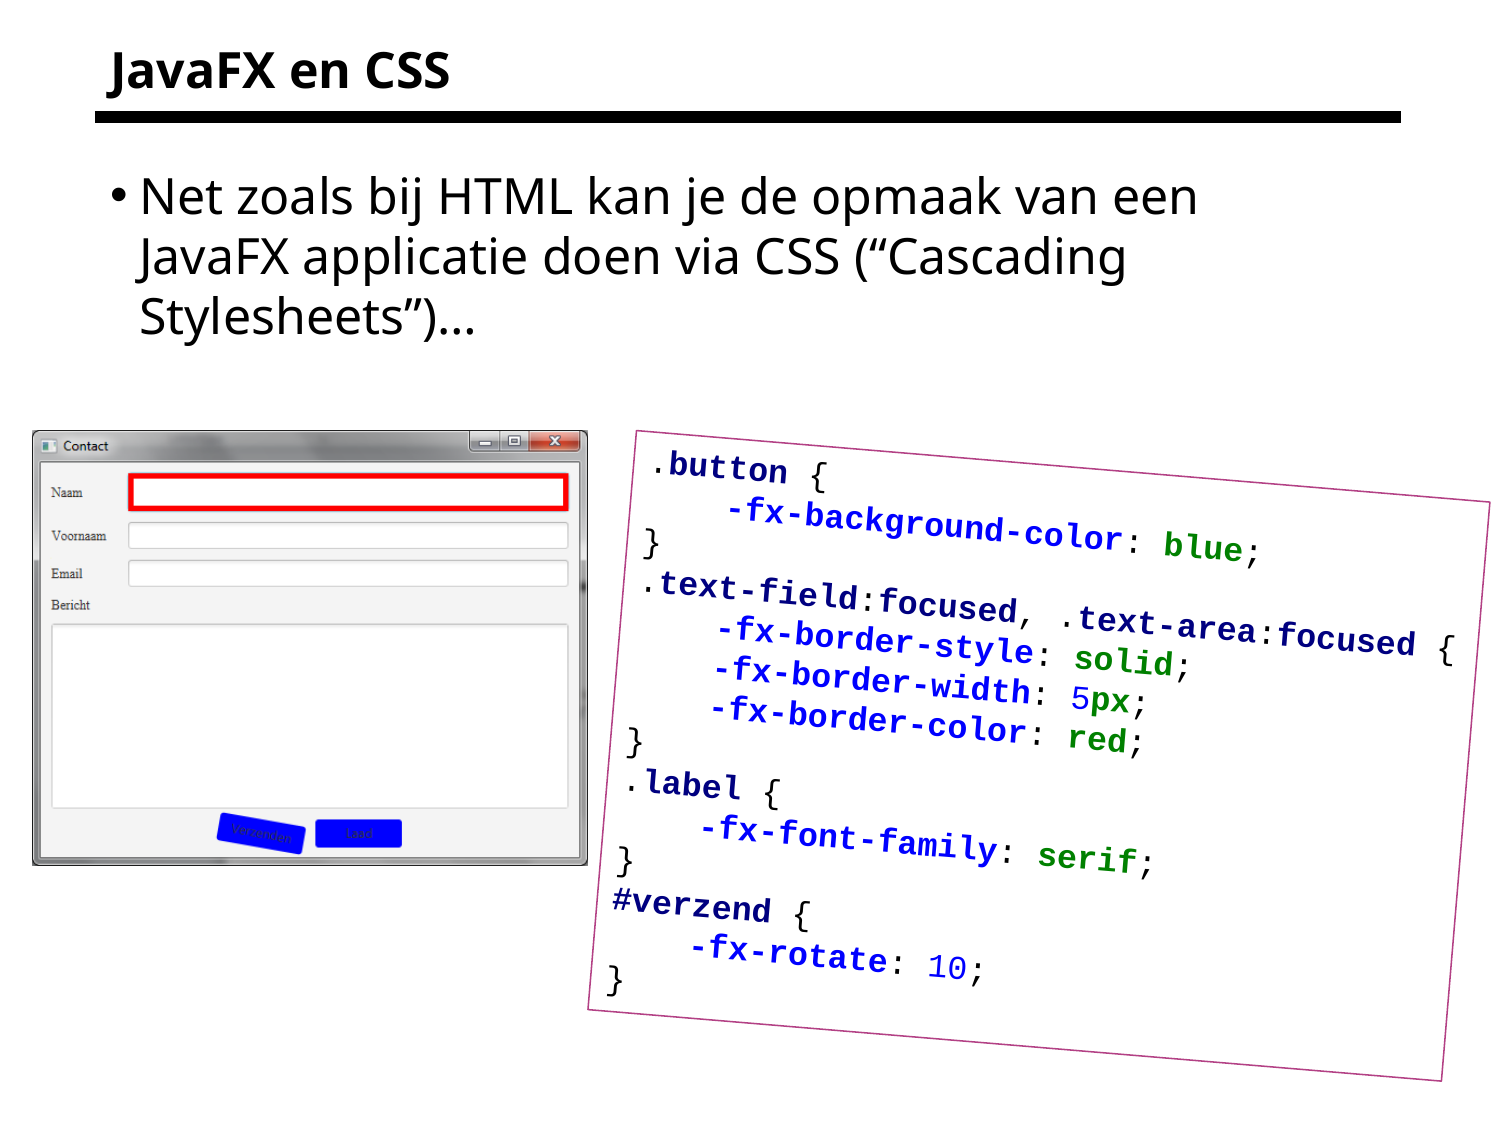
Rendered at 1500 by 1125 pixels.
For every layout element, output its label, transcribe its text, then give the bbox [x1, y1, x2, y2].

list Net zoals bij HTML kan je de opmaak van een JavaFX applicatie doen via CSS (“Cascading Stylesheets”)… [94, 156, 1228, 368]
text_box .button { -fx-background-color: blue; } .text-field:focused, .text-area:focused { -fx-border-style: solid; -fx-border-width: 5px; -fx-border-color: red; } .label { -fx-font-family: serif; } #verzend { -fx-rotate: 10; } [587, 430, 1490, 1082]
title JavaFX en CSS [94, 20, 1402, 117]
picture [32, 430, 589, 867]
